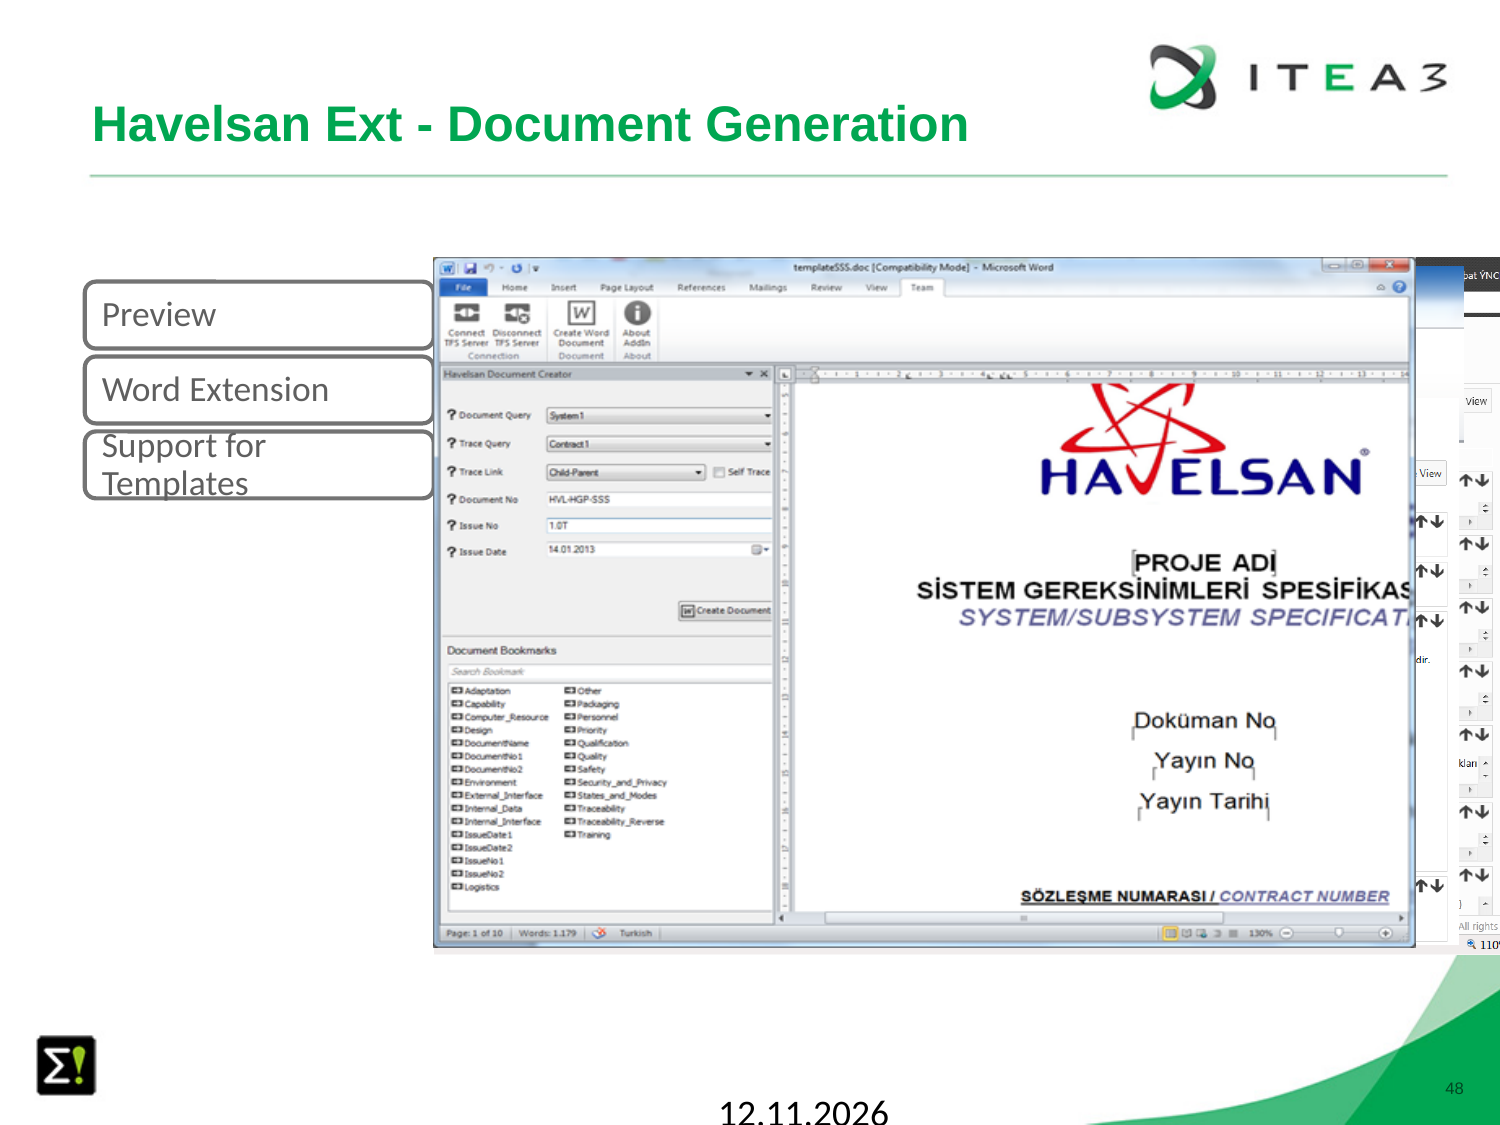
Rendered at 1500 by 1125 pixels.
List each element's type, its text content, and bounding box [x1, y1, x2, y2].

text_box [84, 213, 434, 567]
title Havelsan Ext - Document Generation [76, 23, 1099, 160]
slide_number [703, 1081, 923, 1124]
picture [0, 0, 1500, 1125]
